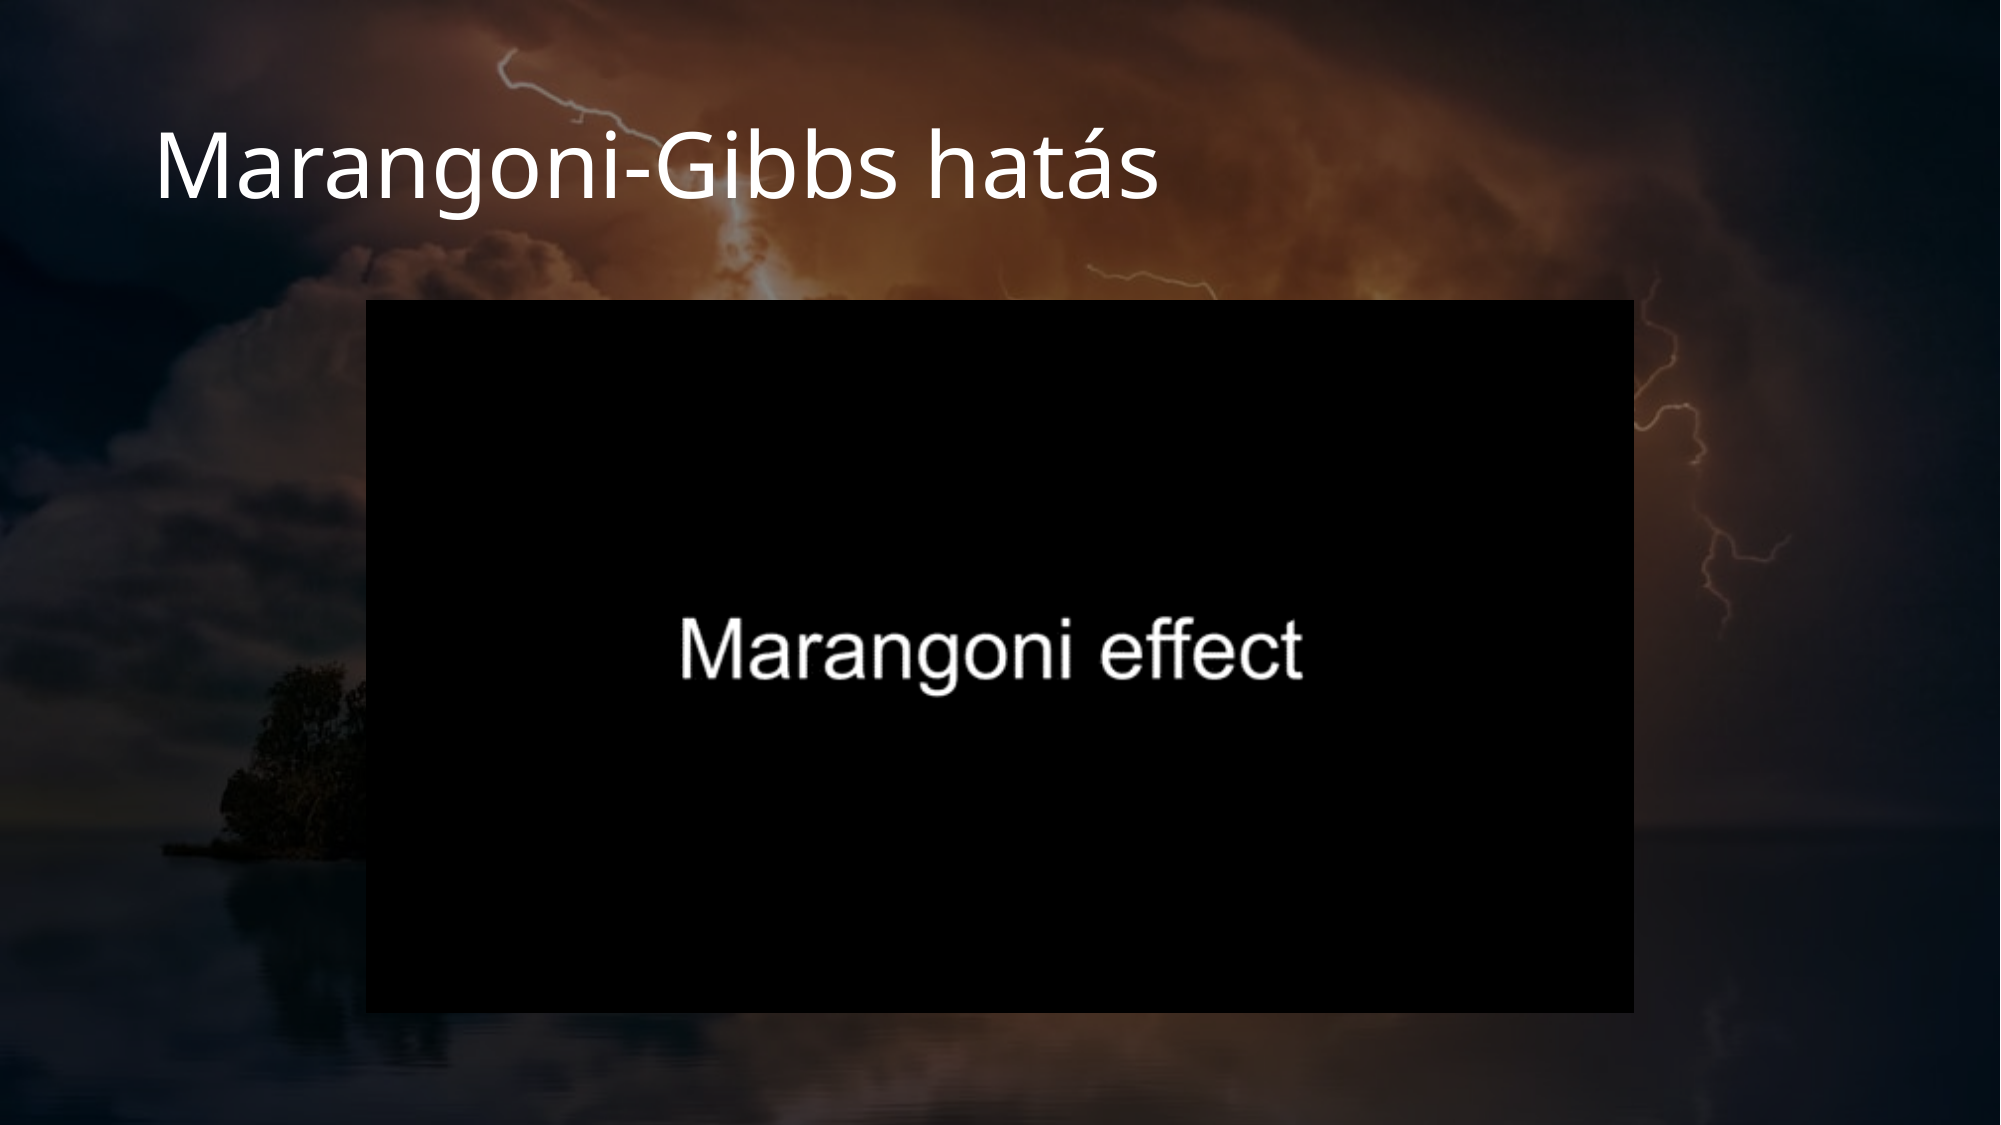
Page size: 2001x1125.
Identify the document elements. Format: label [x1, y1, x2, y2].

picture [0, 0, 2000, 1125]
list [365, 299, 1635, 1014]
